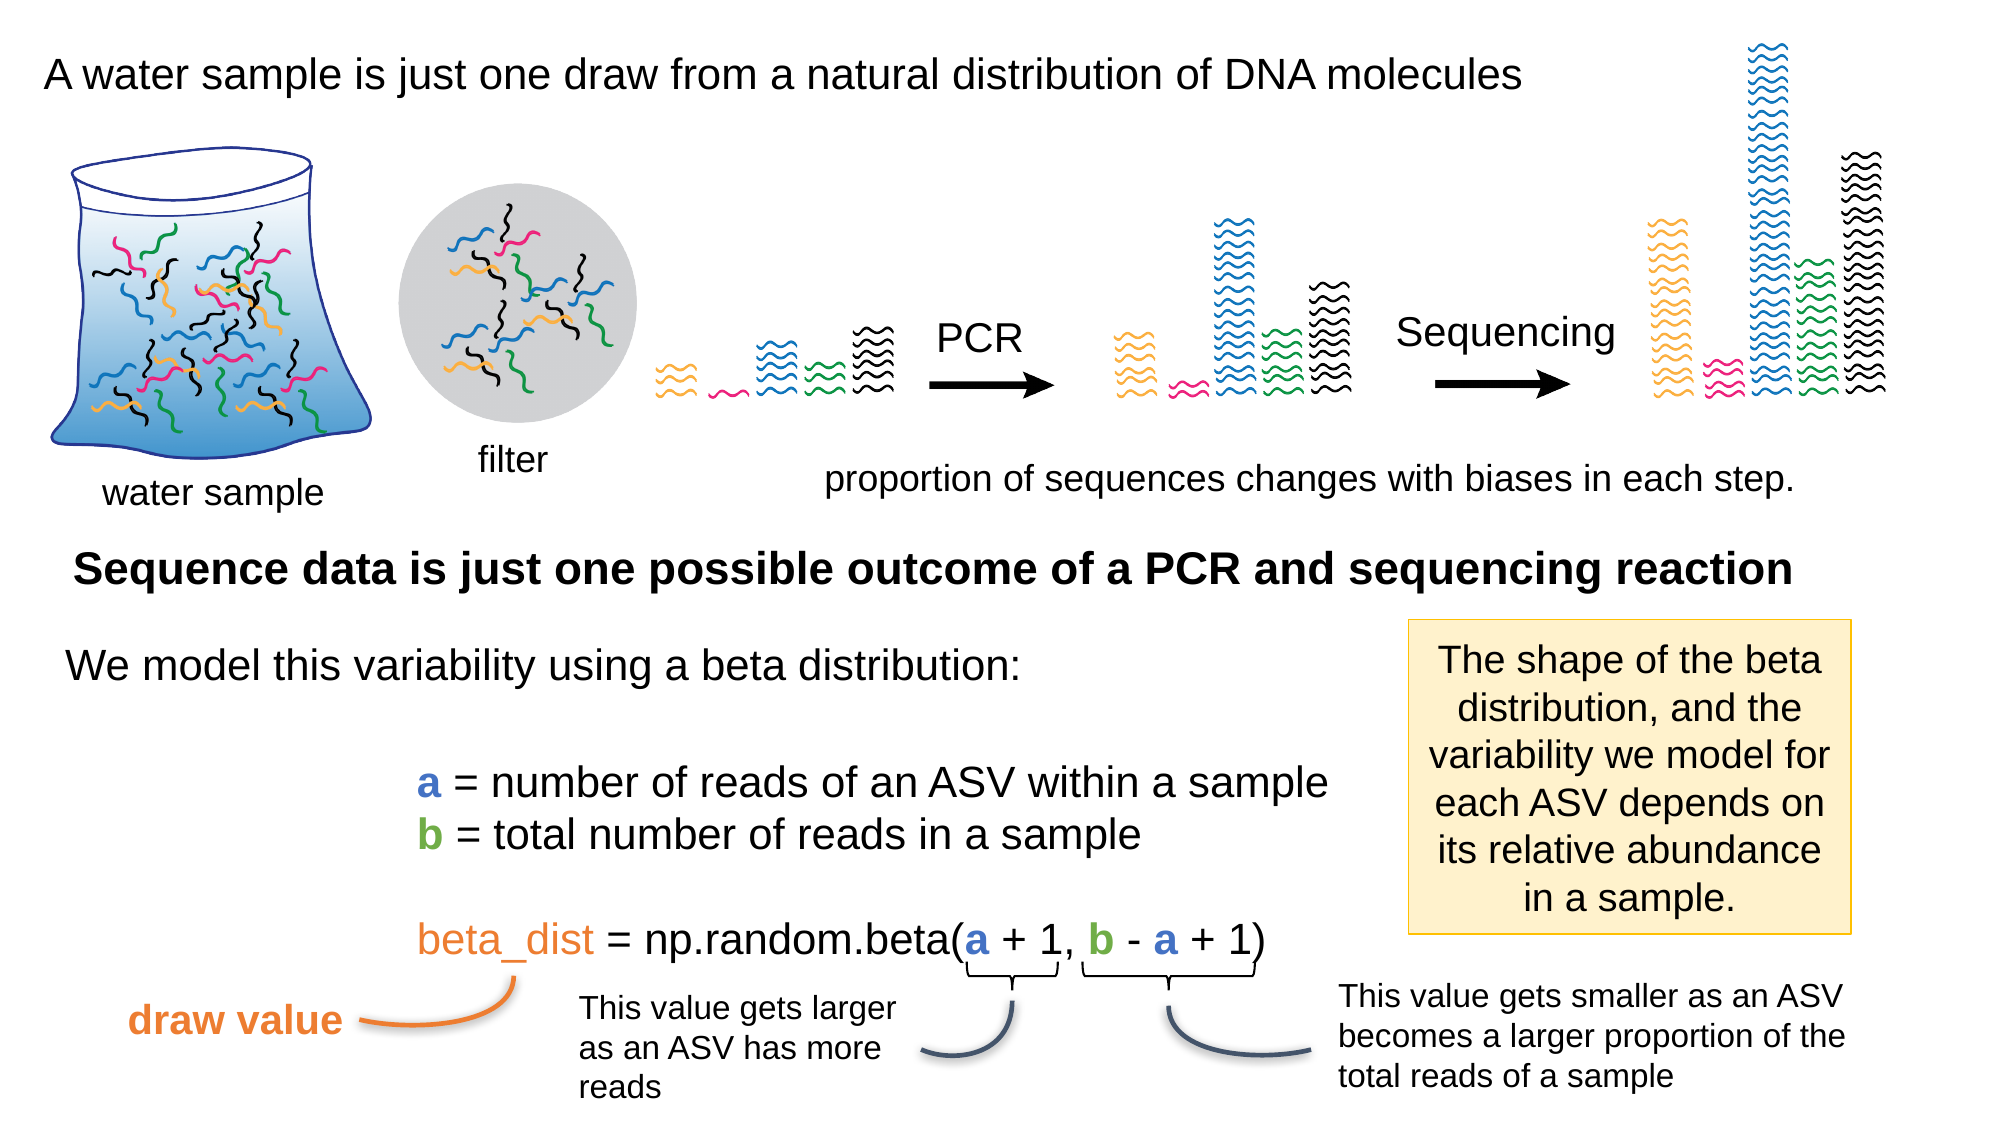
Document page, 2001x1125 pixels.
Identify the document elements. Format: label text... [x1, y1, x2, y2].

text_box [49, 621, 1889, 1123]
text_box A water sample is just one draw from a natural distribution of DNA molecules [28, 23, 1705, 114]
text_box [49, 43, 1943, 602]
